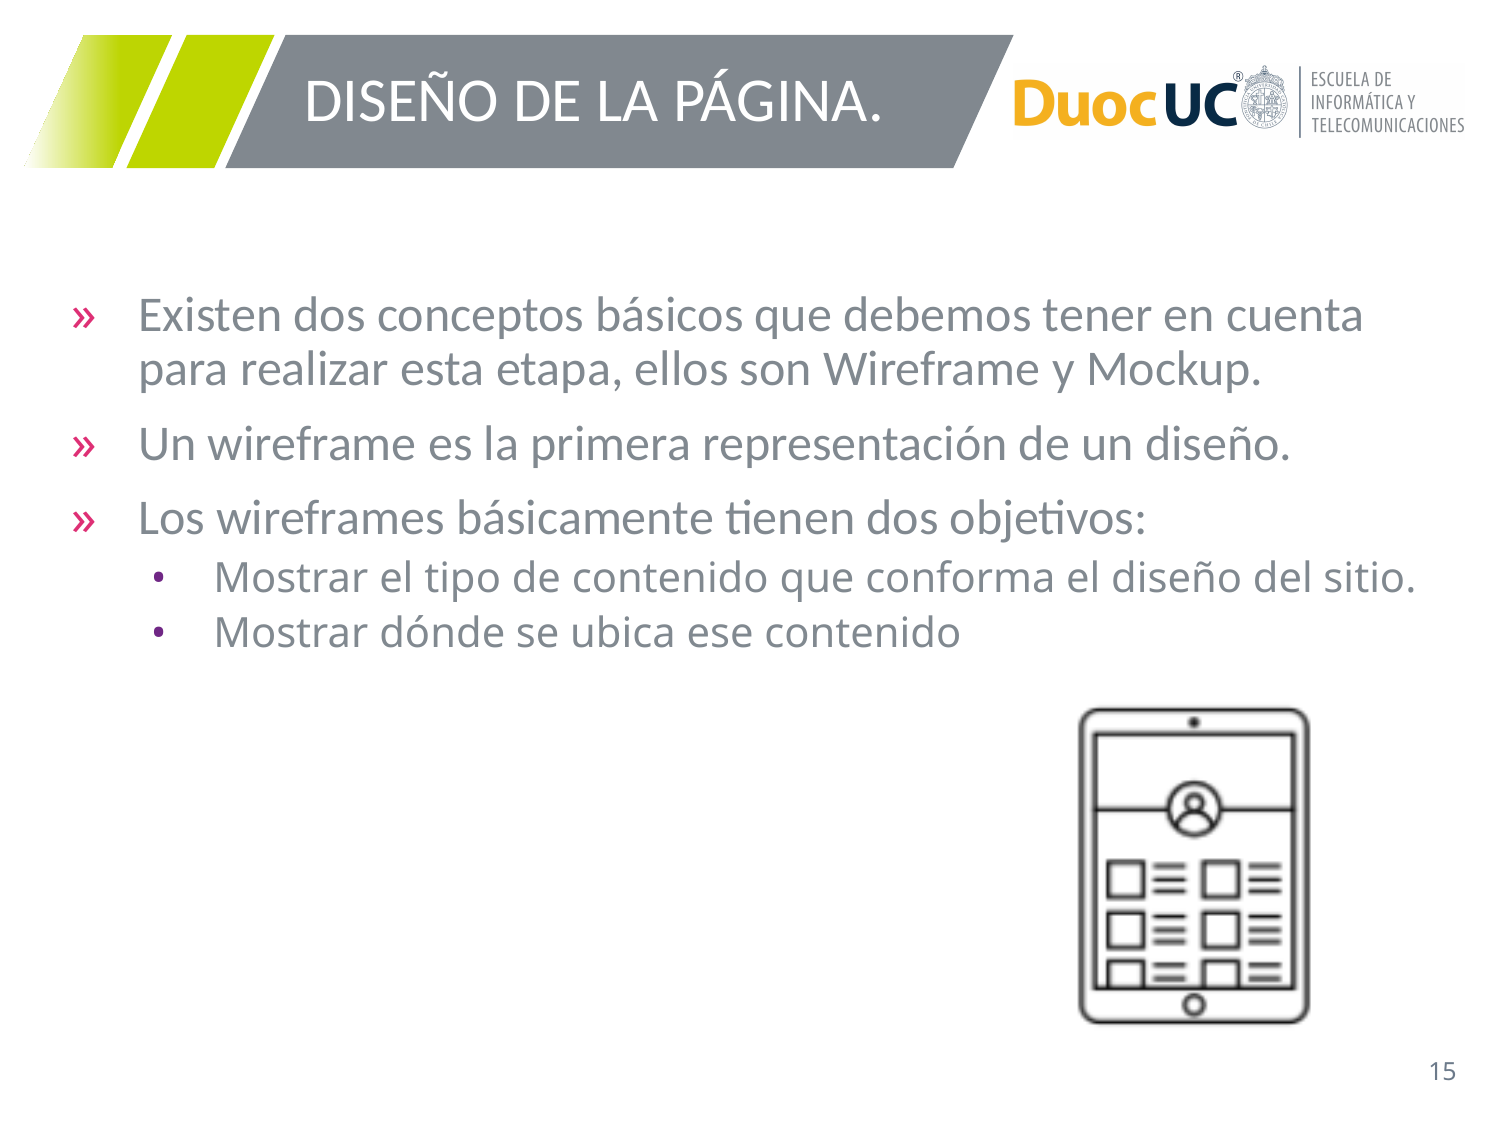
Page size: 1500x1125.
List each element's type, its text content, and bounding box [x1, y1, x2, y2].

list Existen dos conceptos básicos que debemos tener en cuenta para realizar esta etapa, ellos son Wireframe y Mockup. Un wireframe es la primera representación de un diseño. Los wireframes básicamente tienen dos objetivos: Mostrar el tipo de contenido que conforma el diseño del sitio. Mostrar dónde se ubica ese contenido [48, 199, 1452, 1043]
picture [1029, 658, 1351, 1075]
title DISEÑO DE LA PÁGINA. [289, 34, 993, 169]
picture [1013, 63, 1465, 140]
